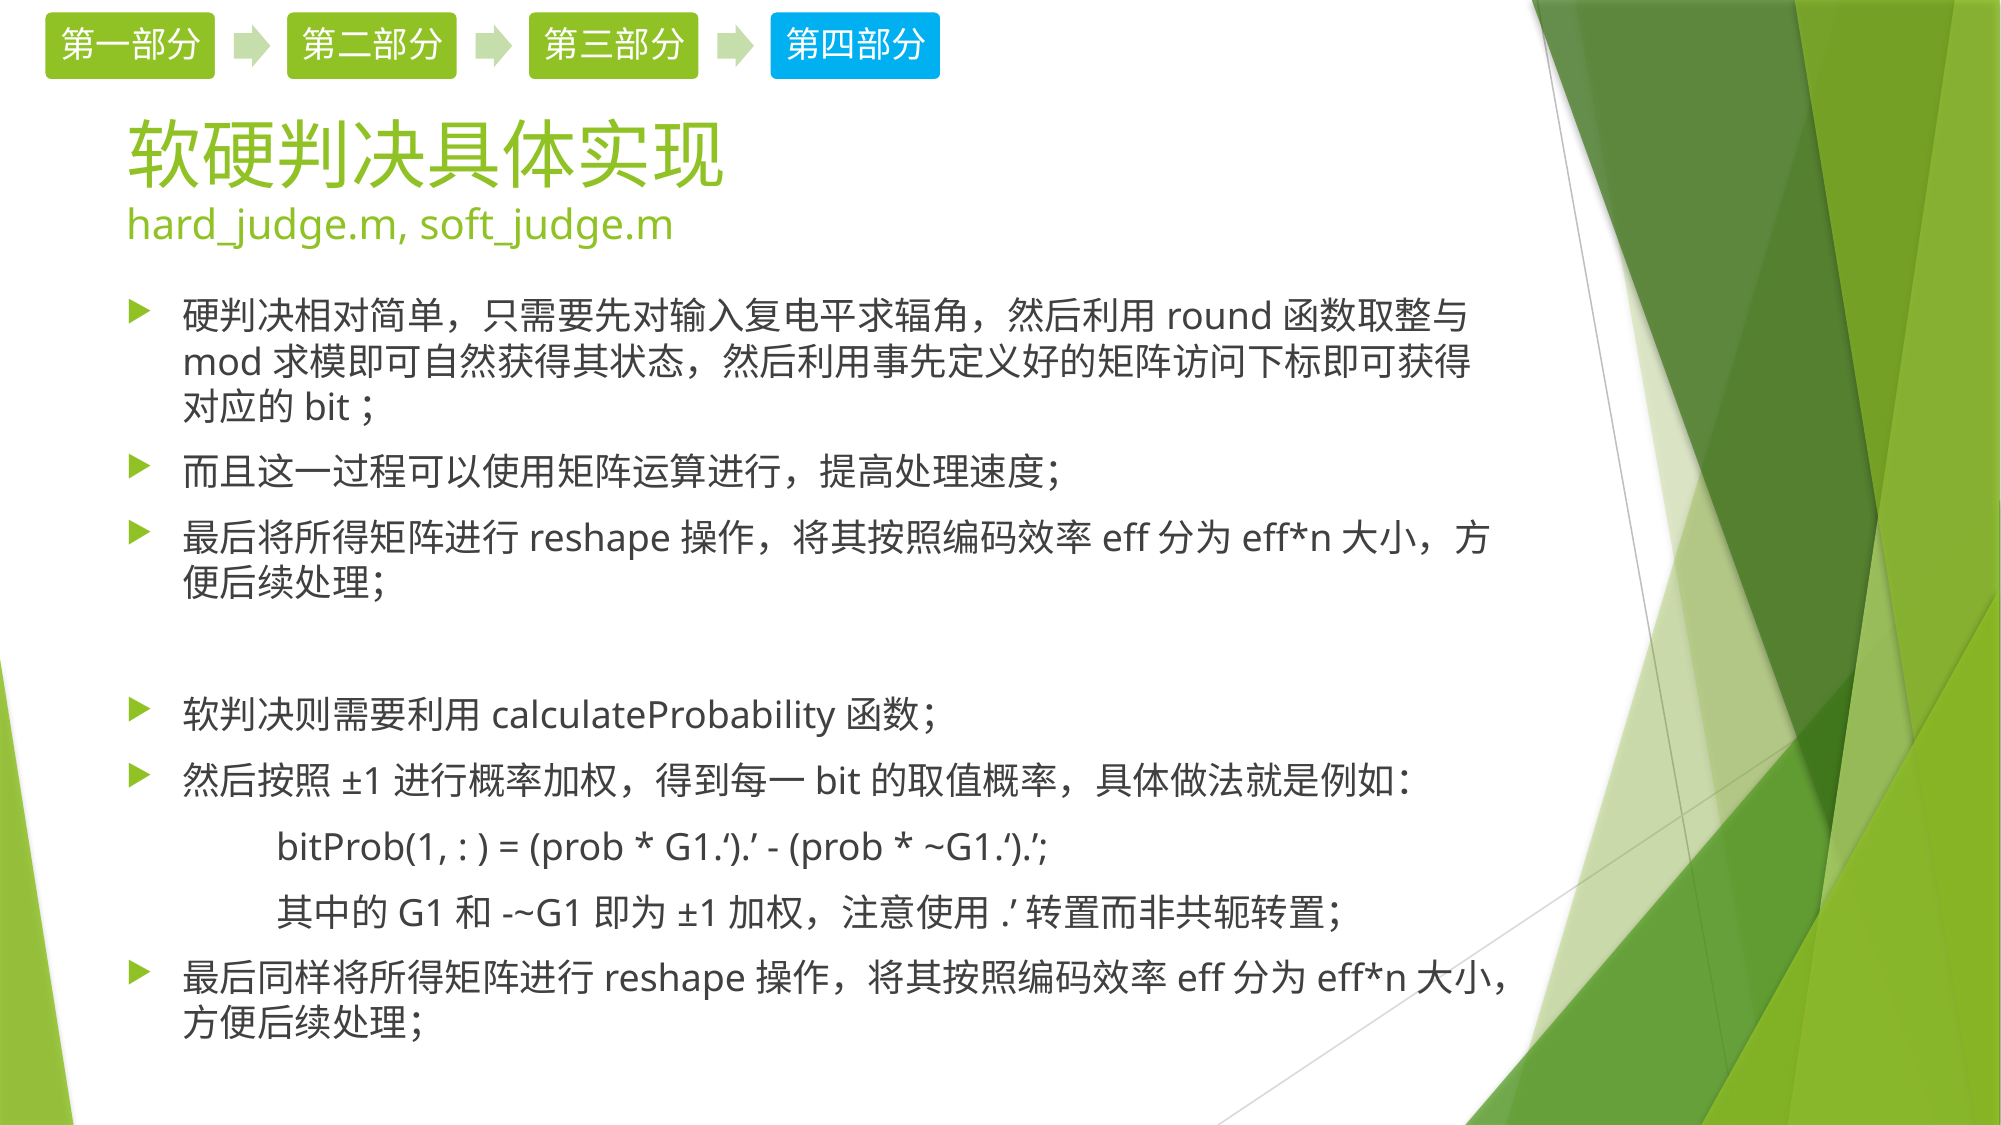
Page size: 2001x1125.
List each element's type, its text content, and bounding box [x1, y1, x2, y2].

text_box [42, 10, 943, 82]
list 硬判决相对简单，只需要先对输入复电平求辐角，然后利用round函数取整与mod求模即可自然获得其状态，然后利用事先定义好的矩阵访问下标即可获得对应的bit； 而且这一过程可以使用矩阵运算进行，提高处理速度； 最后将所得矩阵进行reshape操作，将其按照编码效率eff分为eff*n大小，方便后续处理； 软判决则需要利用calculateProbability函数； 然后按照±1进行概率加权，得到每一bit的取值概率，具体做法就是例如： bitProb(1, : ) = (prob * G1.‘).’ - (prob * ~G1.‘).’; 其中的G1和-~G1即为±1加权，注意使用.’转置而非共轭转置； 最后同样将所得矩阵进行reshape操作，将其按照编码效率eff分为eff*n大小，方便后续处理； [111, 285, 1522, 1098]
title 软硬判决具体实现 hard_judge.m, soft_judge.m [111, 99, 1522, 266]
